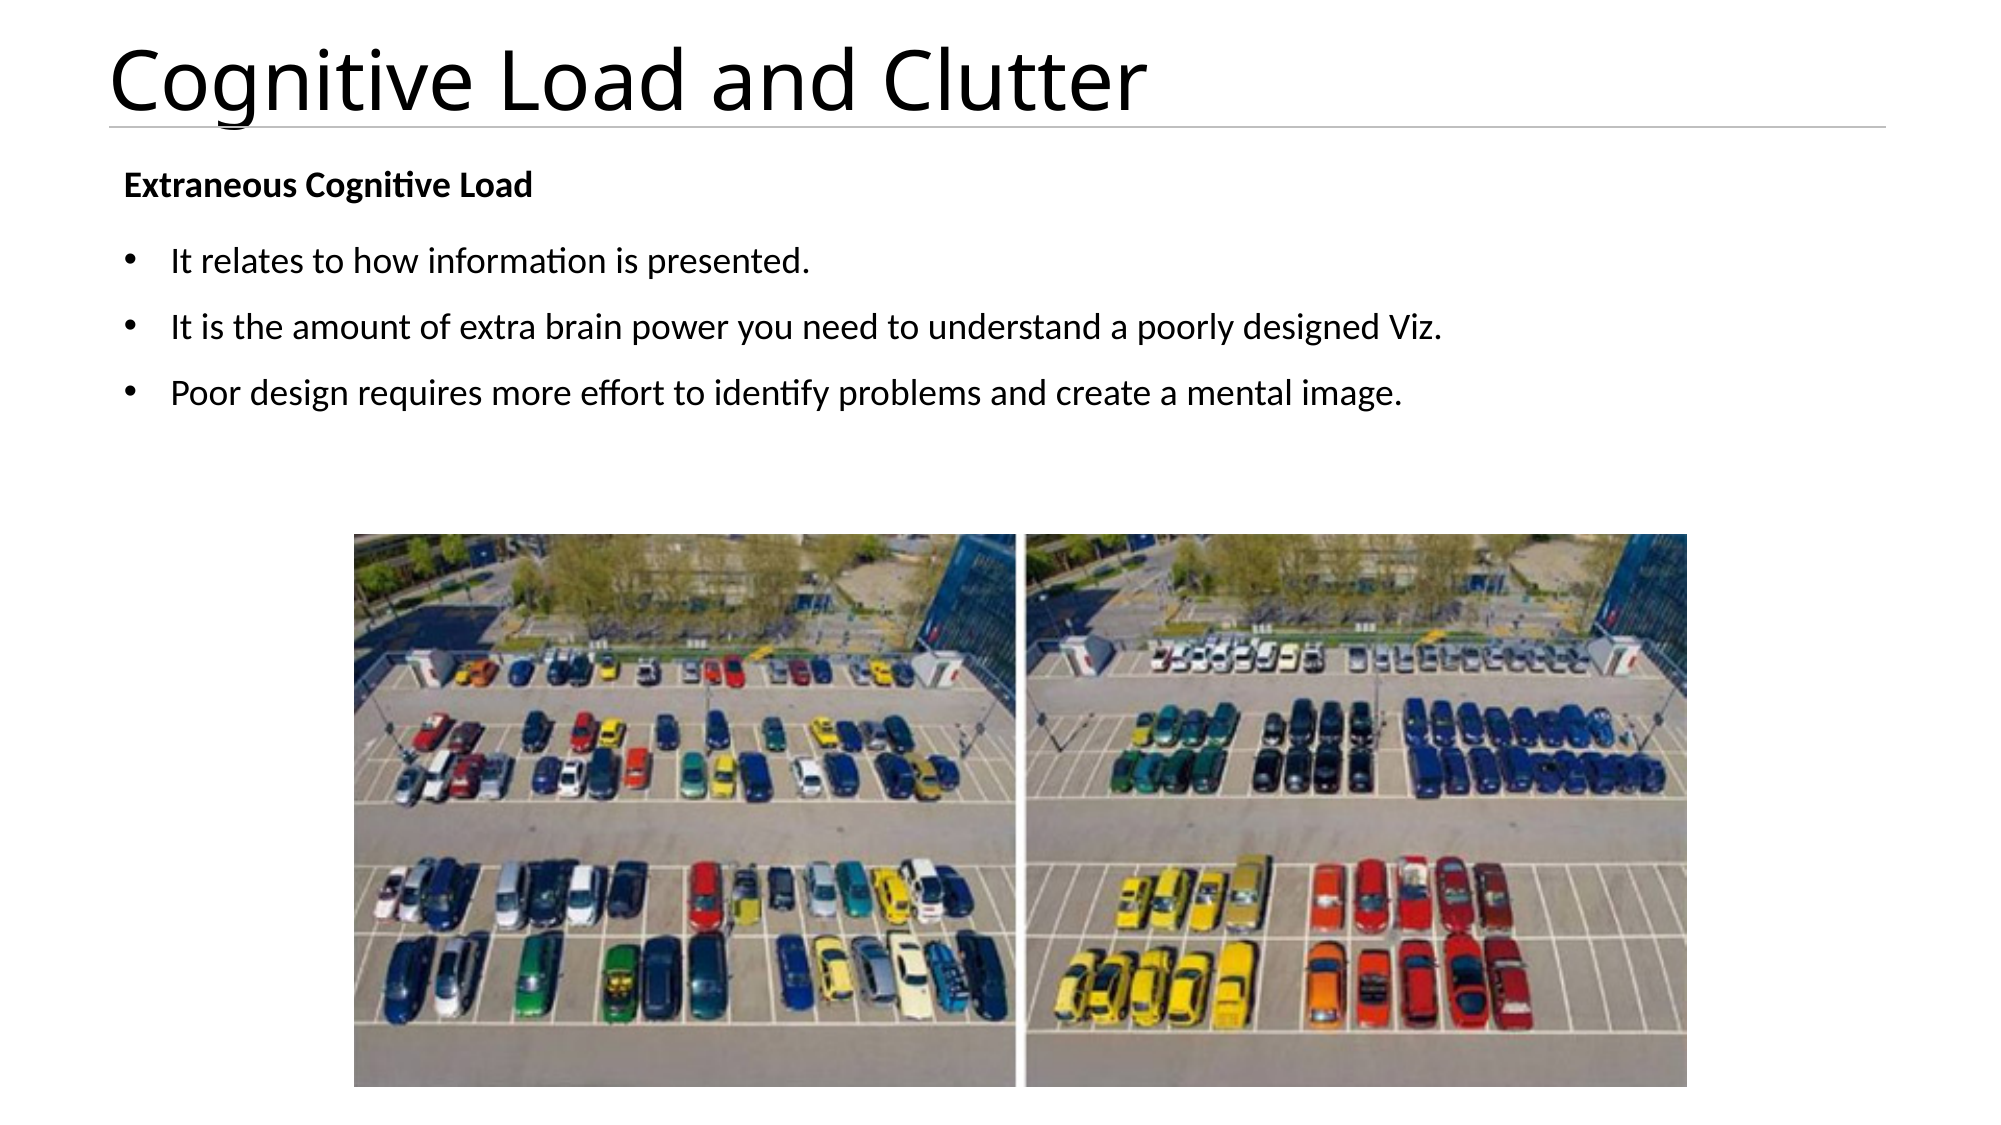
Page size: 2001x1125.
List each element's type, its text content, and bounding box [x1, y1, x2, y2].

text_box Extraneous Cognitive Load It relates to how information is presented. It is the amount of extra brain power you need to understand a poorly designed Viz. Poor design requires more effort to identify problems and create a mental image. [109, 152, 1887, 421]
picture [354, 534, 1687, 1087]
title Cognitive Load and Clutter [93, 18, 1887, 136]
